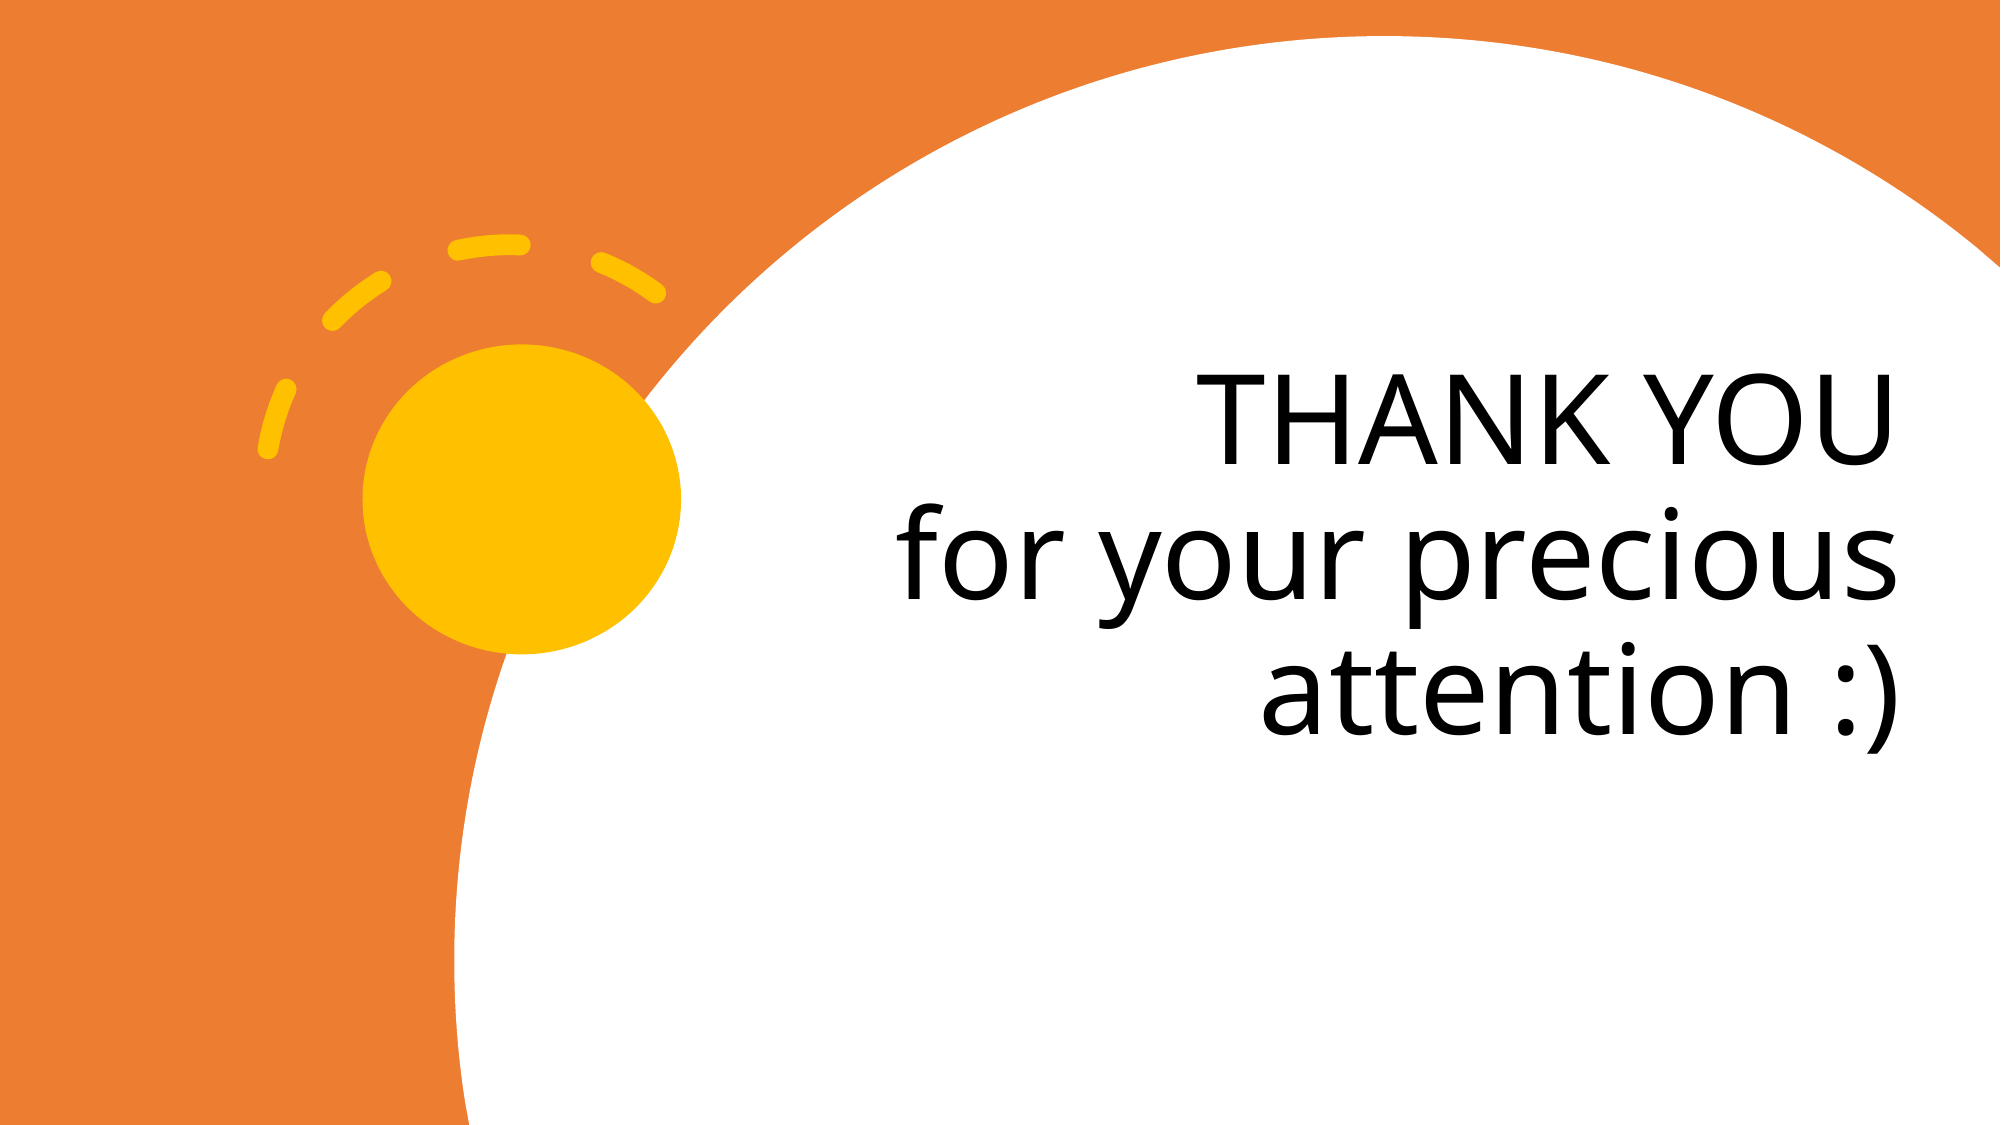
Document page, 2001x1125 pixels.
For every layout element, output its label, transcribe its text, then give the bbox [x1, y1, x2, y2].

text_box [453, 35, 2000, 1125]
text_box [0, 0, 2000, 1125]
title THANK YOU for your precious attention :) [662, 318, 1917, 770]
text_box [267, 244, 676, 490]
text_box [361, 373, 662, 656]
